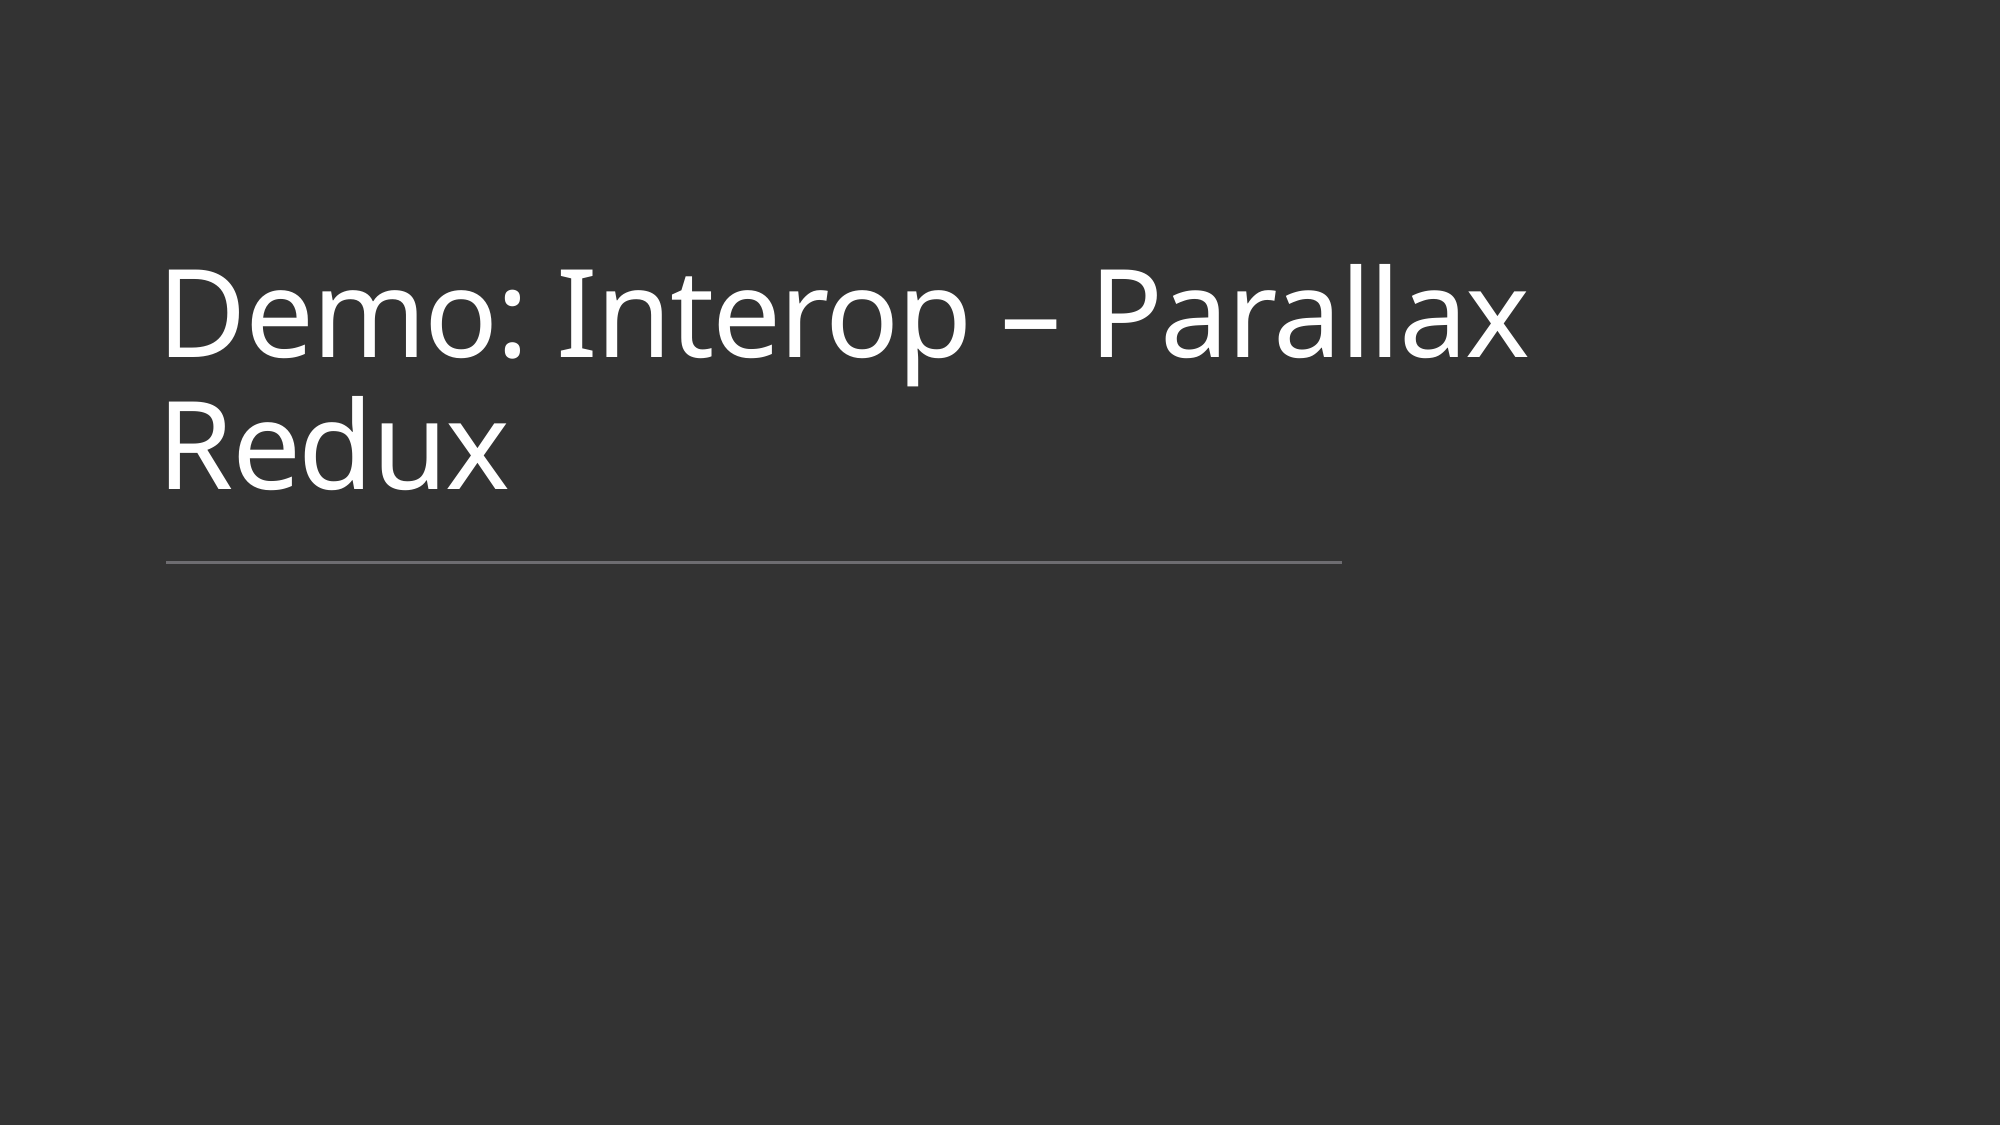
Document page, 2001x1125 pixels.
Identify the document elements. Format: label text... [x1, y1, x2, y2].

title Demo: Interop – Parallax Redux [133, 367, 1752, 531]
